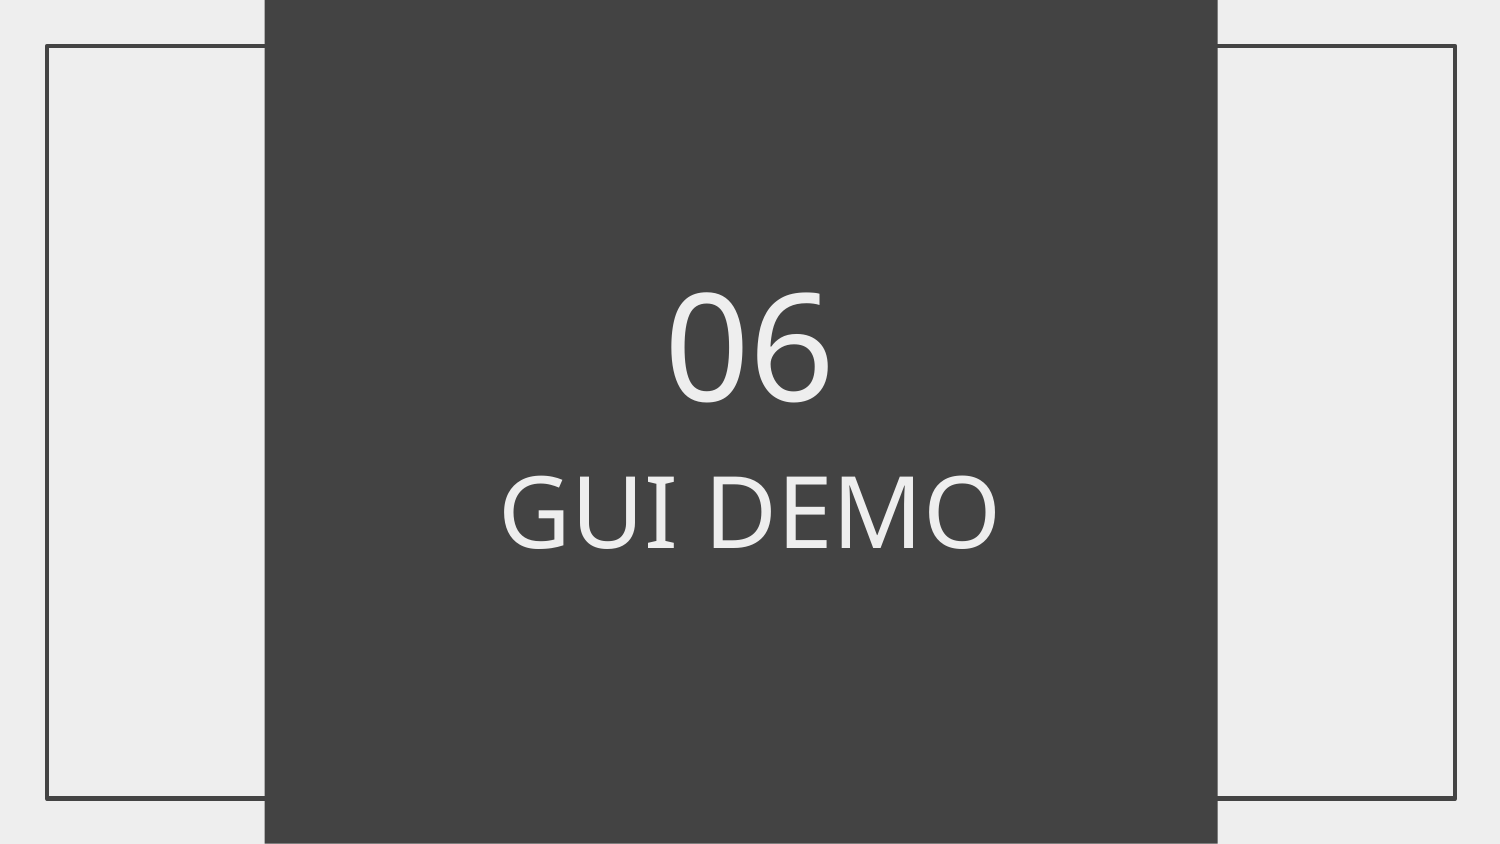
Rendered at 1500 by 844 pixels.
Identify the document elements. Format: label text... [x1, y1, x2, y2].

title GUI DEMO [51, 439, 1449, 578]
title 06 [460, 256, 1040, 428]
